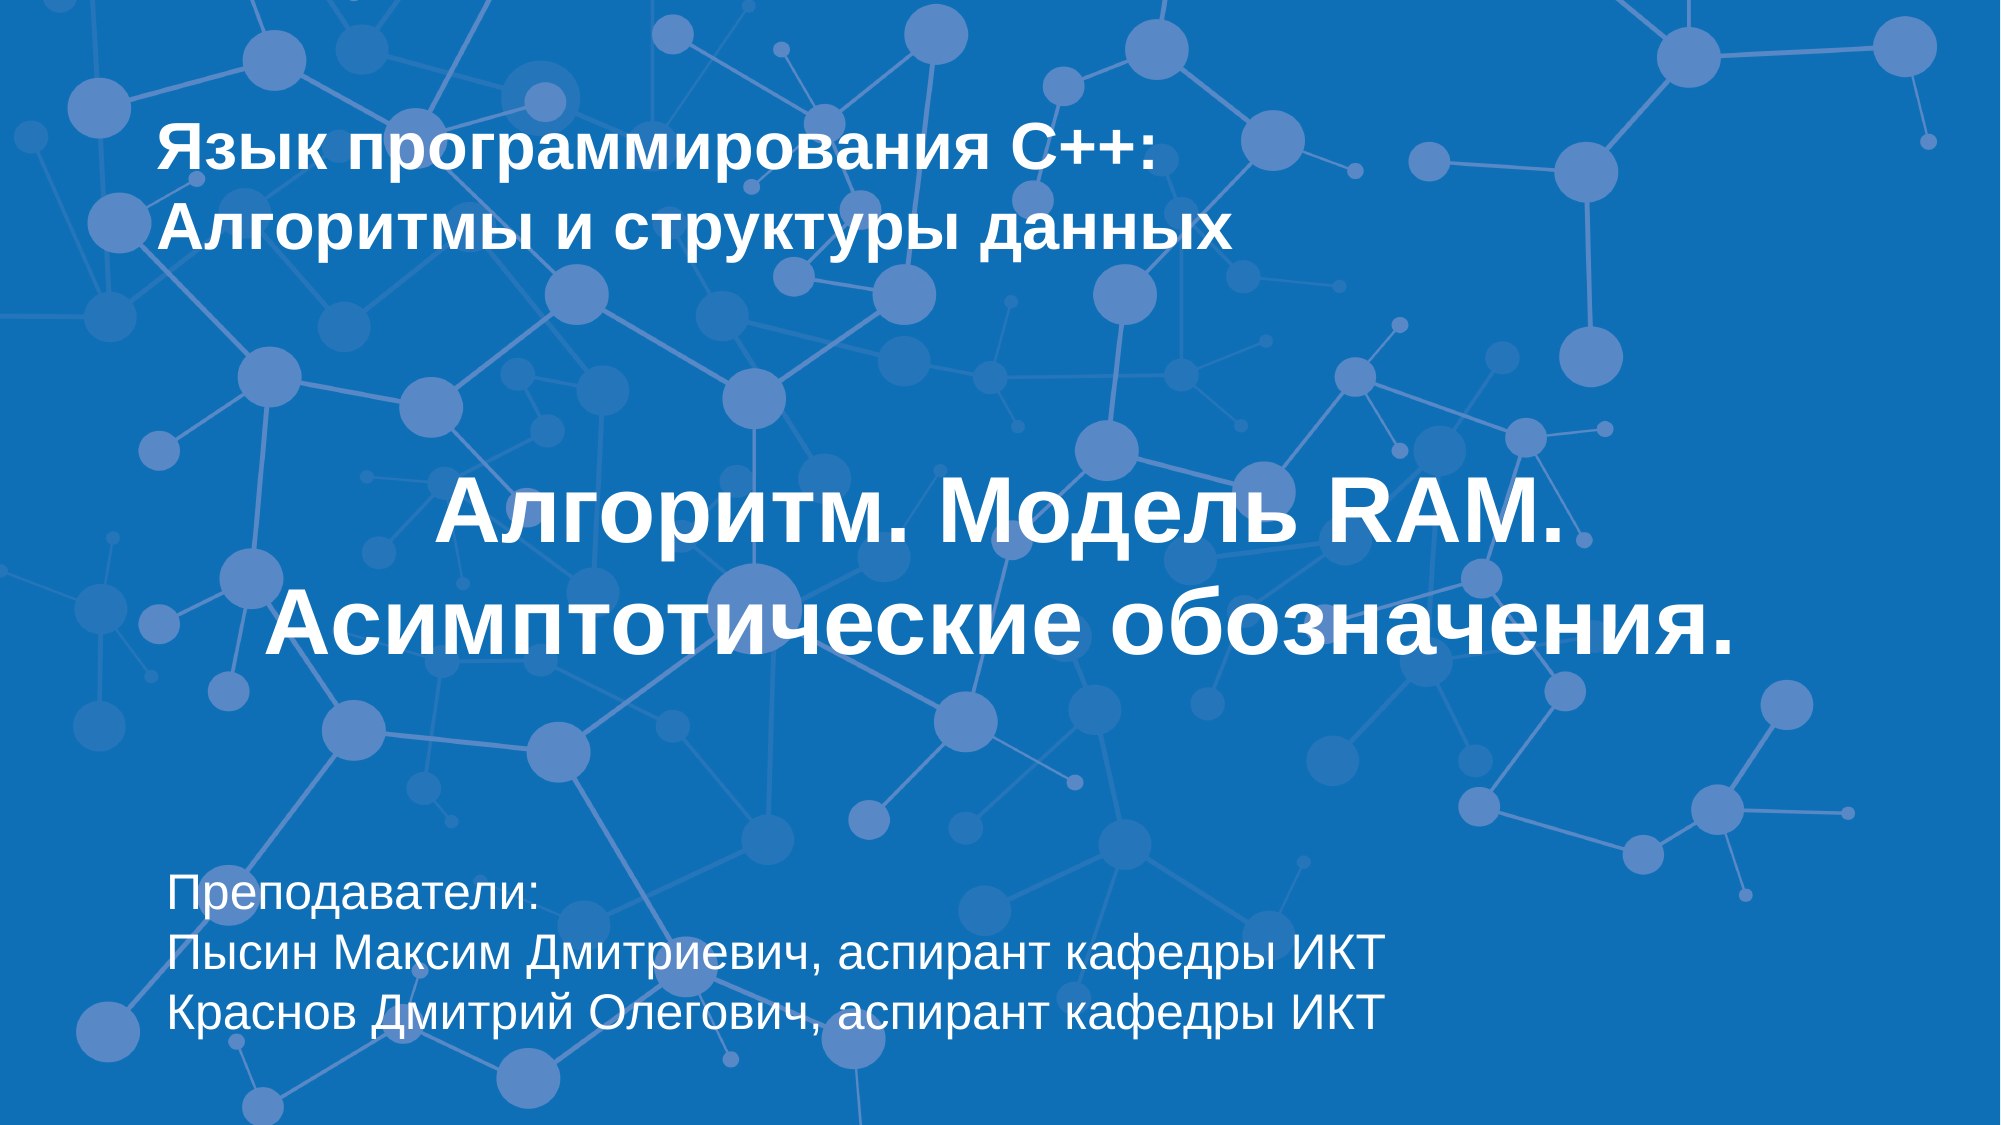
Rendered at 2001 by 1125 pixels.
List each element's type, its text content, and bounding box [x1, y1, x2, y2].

picture [0, 0, 2001, 1125]
text_box Алгоритм. Модель RAM. Асимптотические обозначения. [252, 443, 1748, 680]
text_box Преподаватели: Пысин Максим Дмитриевич, аспирант кафедры ИКТ Краснов Дмитрий Олегович, аспирант кафедры ИКТ [155, 853, 1398, 1045]
text_box Язык программирования С++: Алгоритмы и структуры данных [145, 97, 1246, 269]
